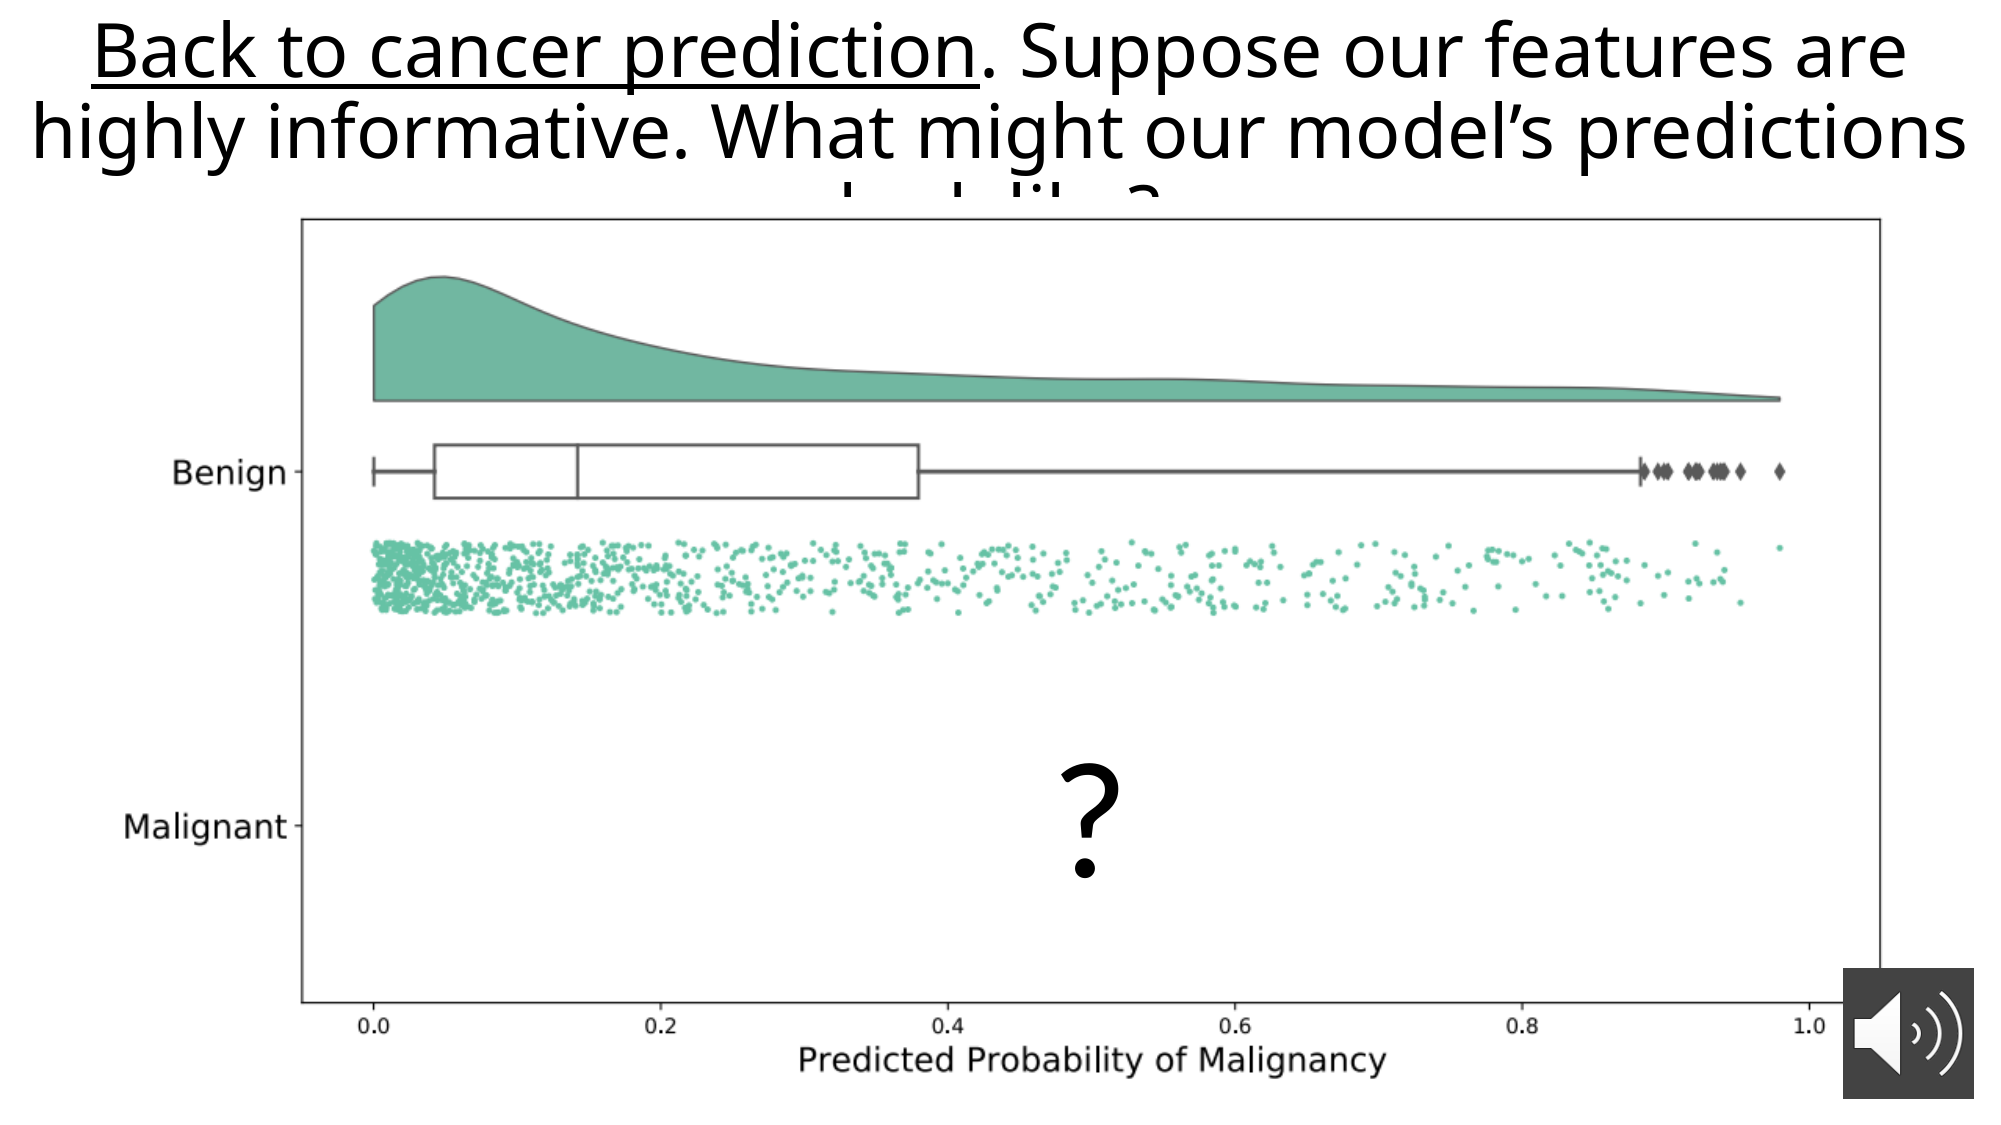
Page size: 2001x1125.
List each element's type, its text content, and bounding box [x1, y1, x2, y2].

picture [99, 197, 1975, 1100]
title Back to cancer prediction. Suppose our features are highly informative. What might our model’s predictions look like? [0, 5, 2000, 224]
